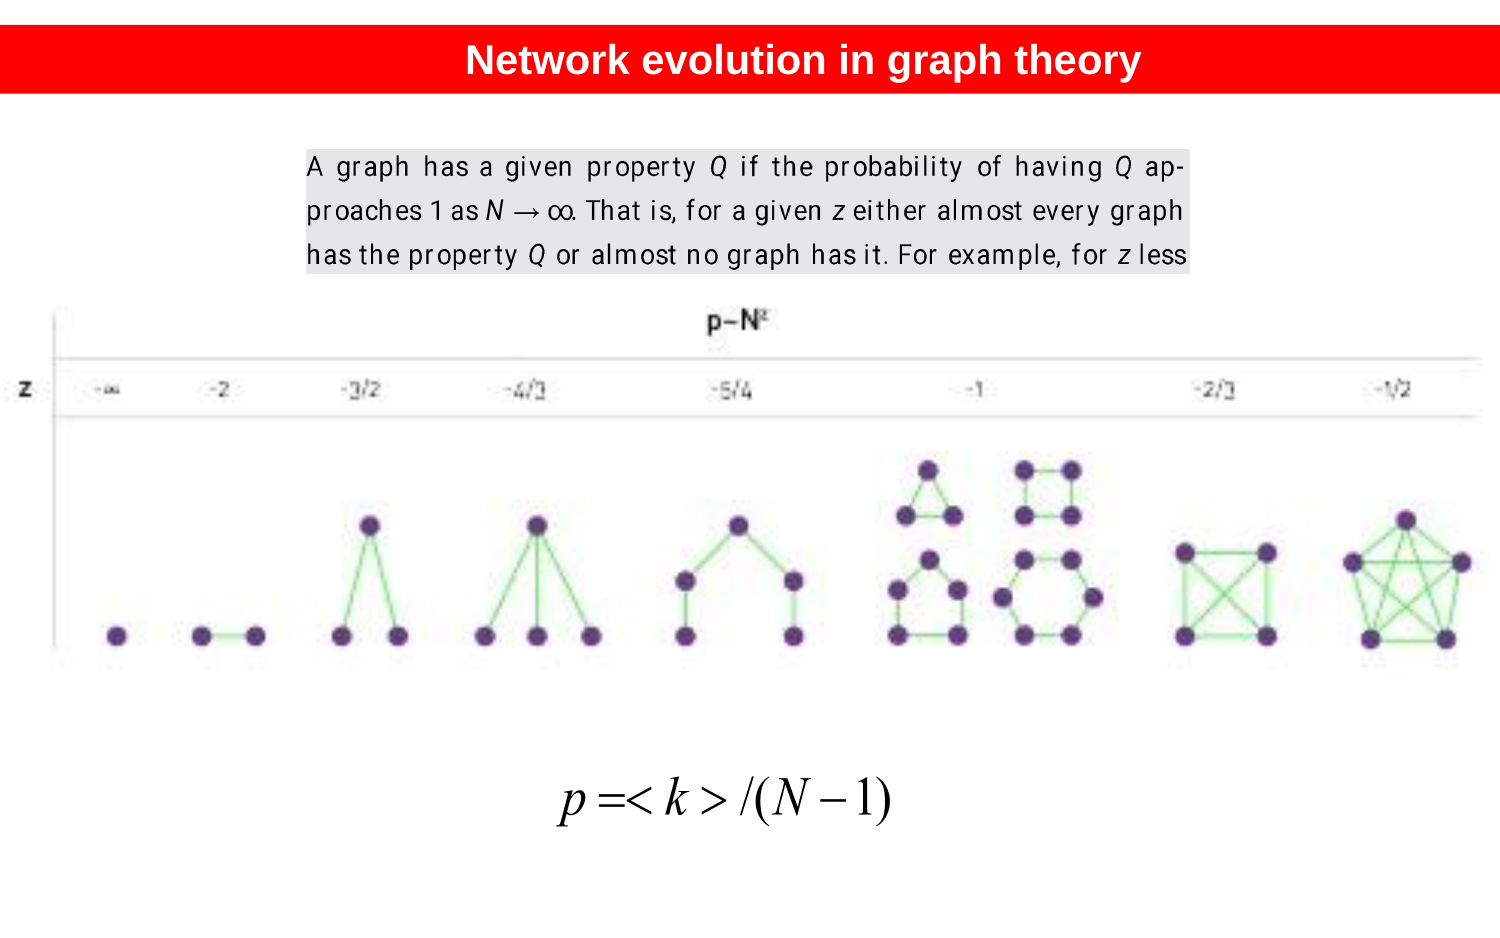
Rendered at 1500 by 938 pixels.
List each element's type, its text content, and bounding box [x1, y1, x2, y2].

picture [548, 765, 892, 832]
text_box Network evolution in graph theory [0, 24, 1500, 94]
picture [2, 149, 1491, 678]
